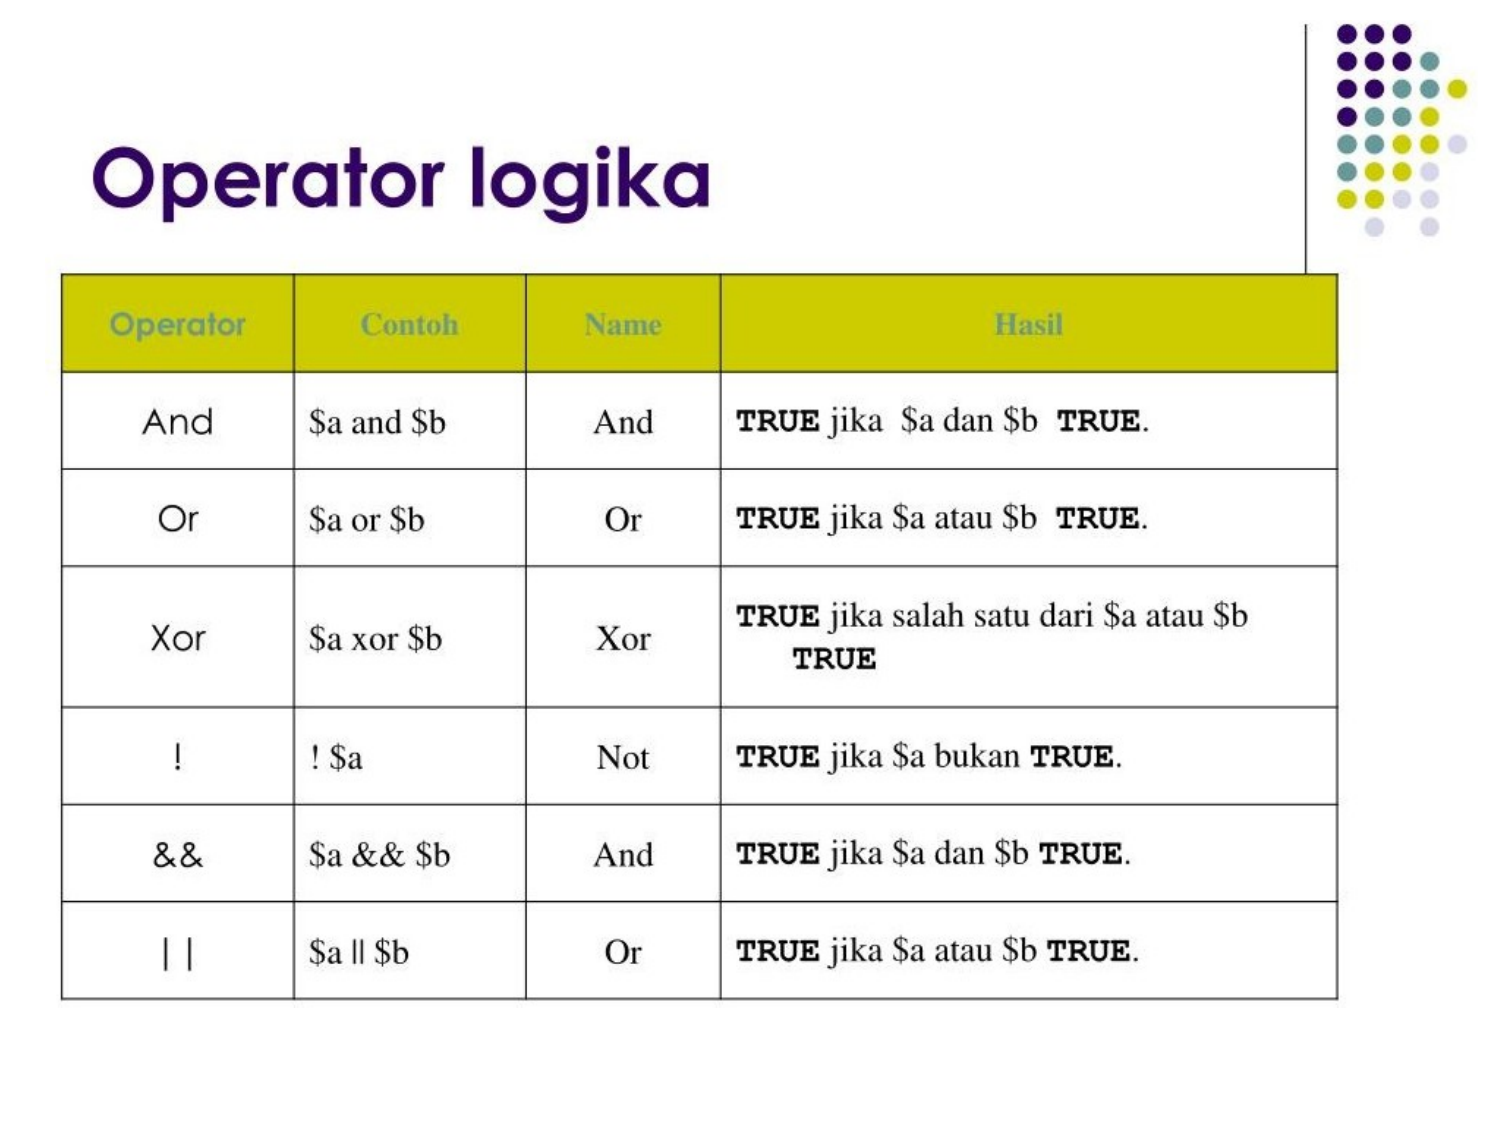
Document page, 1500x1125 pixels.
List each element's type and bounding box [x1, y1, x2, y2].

picture [45, 20, 1479, 1008]
